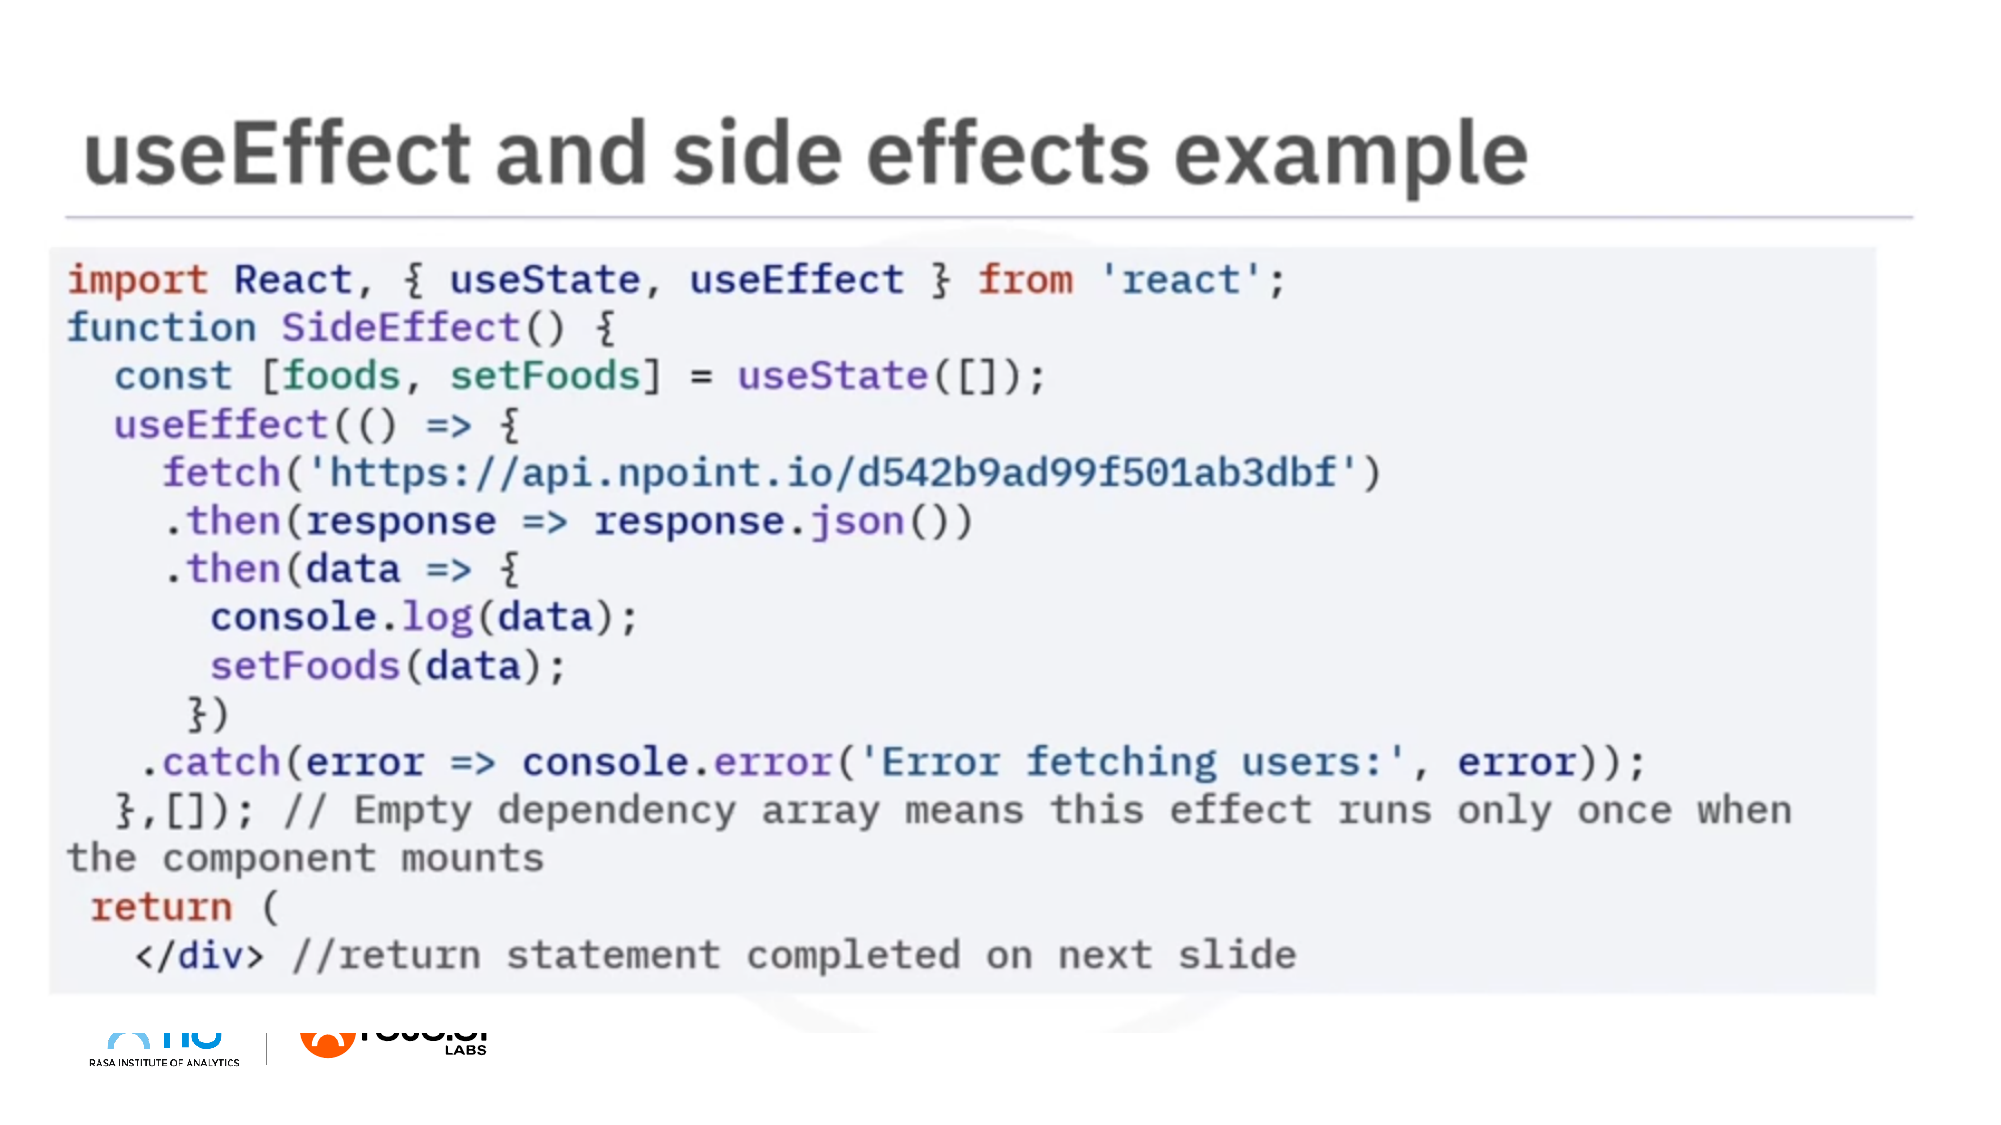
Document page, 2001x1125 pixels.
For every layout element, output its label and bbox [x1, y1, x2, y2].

picture [0, 91, 2000, 1078]
